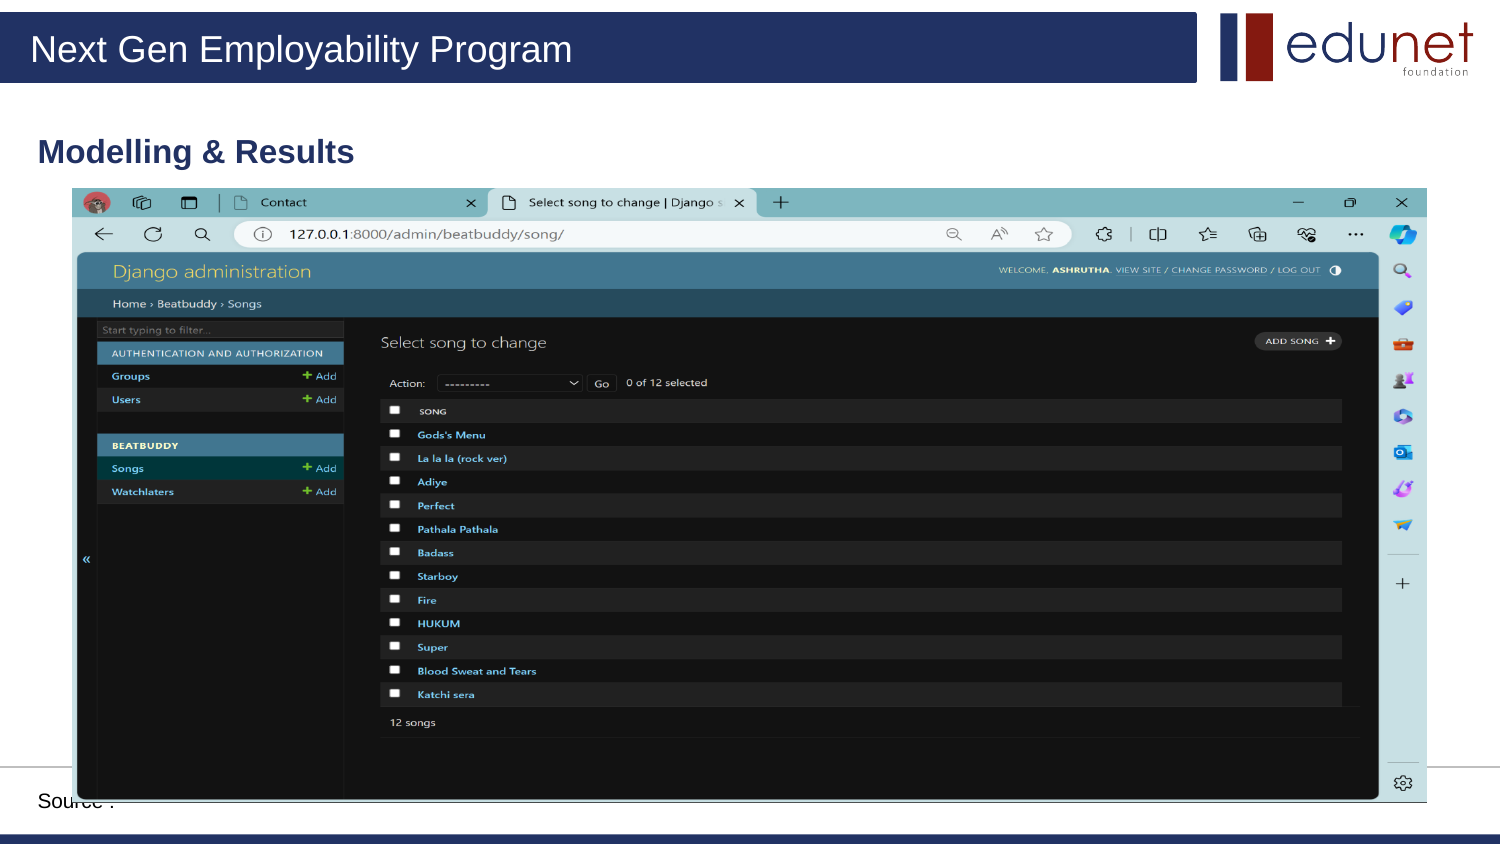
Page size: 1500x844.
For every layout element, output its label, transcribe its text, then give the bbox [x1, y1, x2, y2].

title Modelling & Results [22, 115, 1412, 731]
text_box Source : [22, 776, 139, 826]
picture [1279, 14, 1482, 83]
picture [72, 187, 1428, 804]
